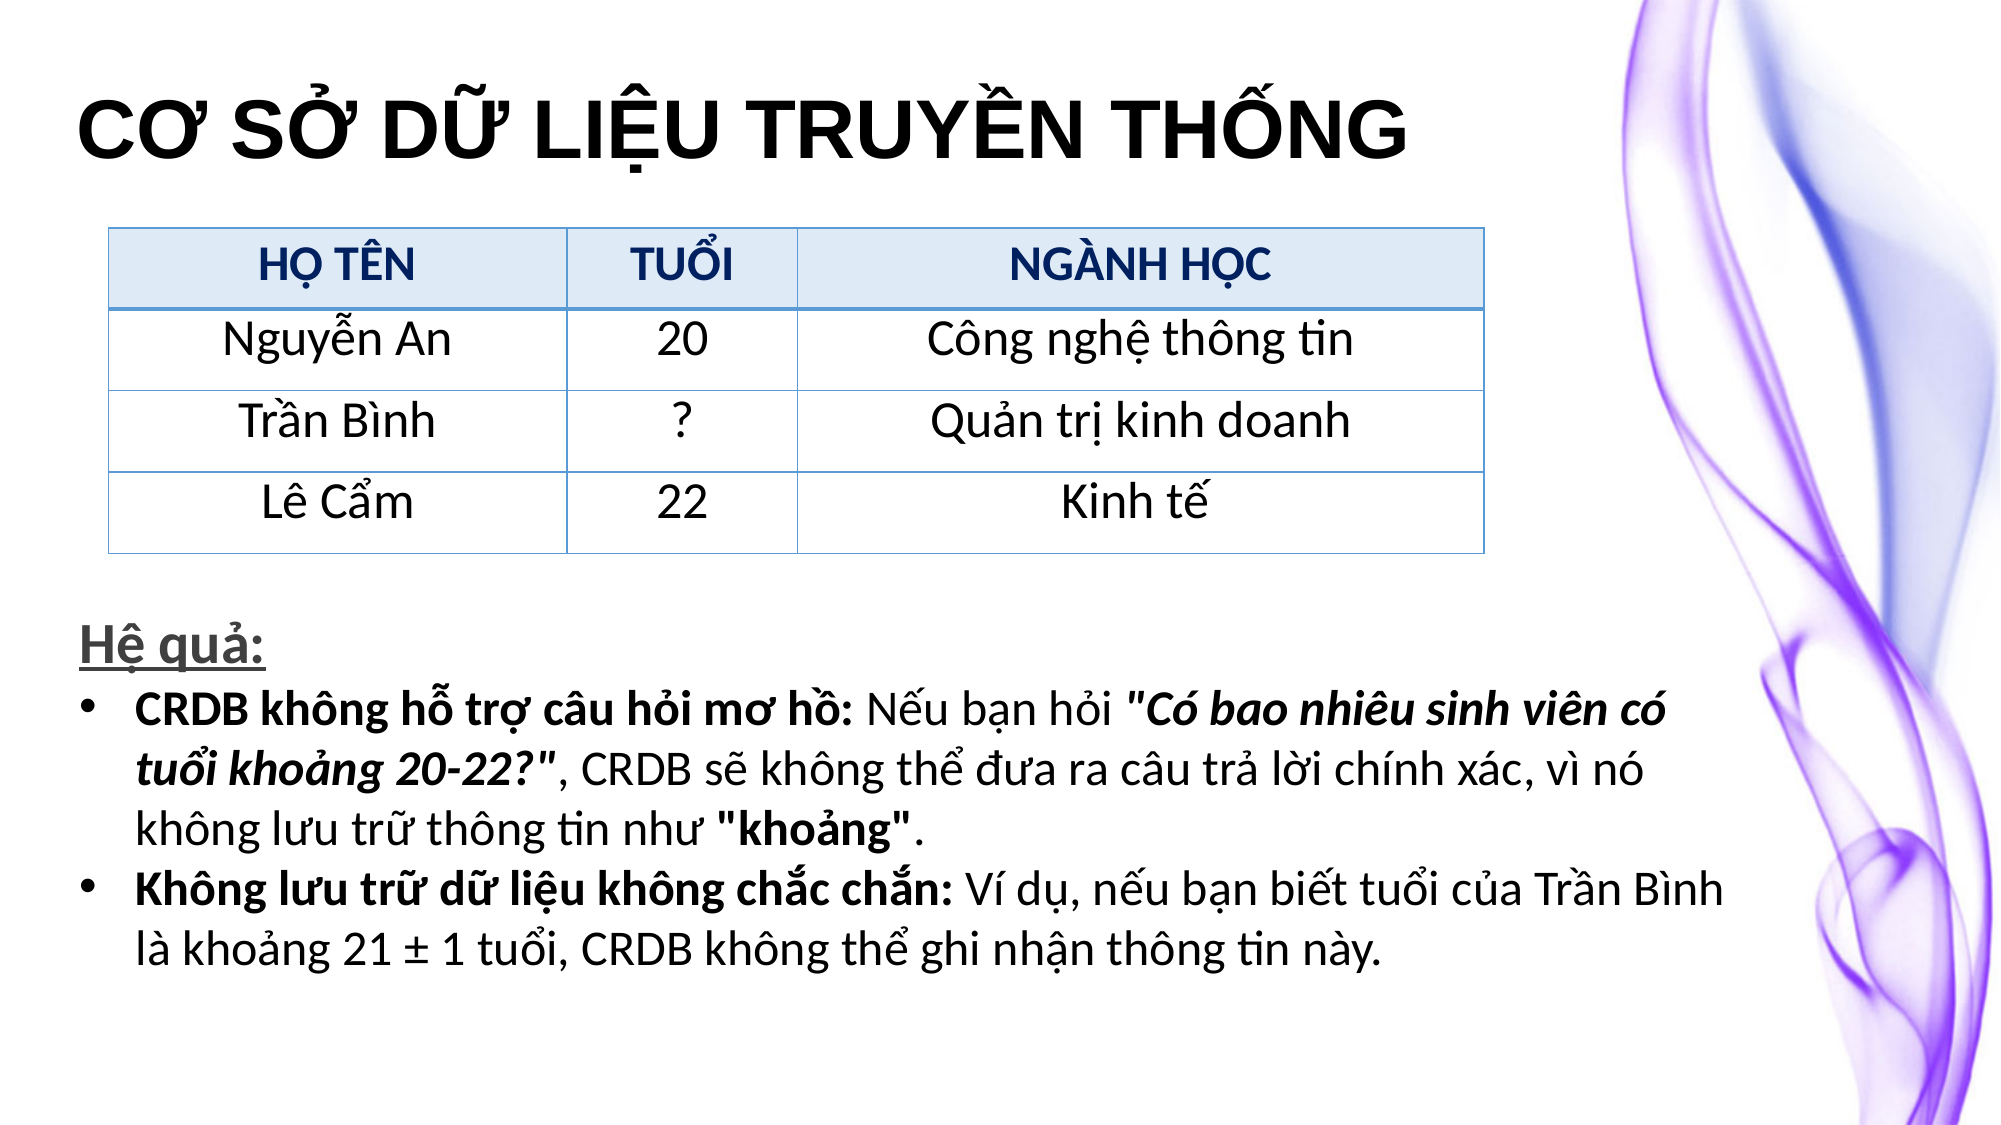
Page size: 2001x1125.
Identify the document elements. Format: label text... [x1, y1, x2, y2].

table_cell 20 [568, 311, 797, 390]
picture [0, 0, 2001, 1125]
table_header TUỔI [568, 229, 797, 307]
table_header NGÀNH HỌC [798, 229, 1483, 307]
table_cell Nguyễn An [109, 311, 566, 390]
text_box CƠ SỞ DỮ LIỆU TRUYỀN THỐNG [1, 68, 1487, 183]
text_box Hệ quả: CRDB không hỗ trợ câu hỏi mơ hồ: Nếu bạn hỏi "Có bao nhiêu sinh viên có tuổi khoảng 20-22?", CRDB sẽ không thể đưa ra câu trả lời chính xác, vì nó không lưu trữ thông tin như "khoảng". Không lưu trữ dữ liệu không chắc chắn: Ví dụ, nếu bạn biết tuổi của Trần Bình là khoảng 21 ± 1 tuổi, CRDB không thể ghi nhận thông tin này. [64, 597, 1770, 983]
table_cell ? [568, 391, 797, 471]
table_header HỌ TÊN [109, 229, 566, 307]
table_cell 22 [568, 473, 797, 553]
table_cell Trần Bình [109, 391, 566, 471]
table_cell Quản trị kinh doanh [798, 391, 1483, 471]
table_cell Lê Cẩm [109, 473, 566, 553]
table_cell Công nghệ thông tin [798, 311, 1483, 390]
table_cell Kinh tế [798, 473, 1483, 553]
